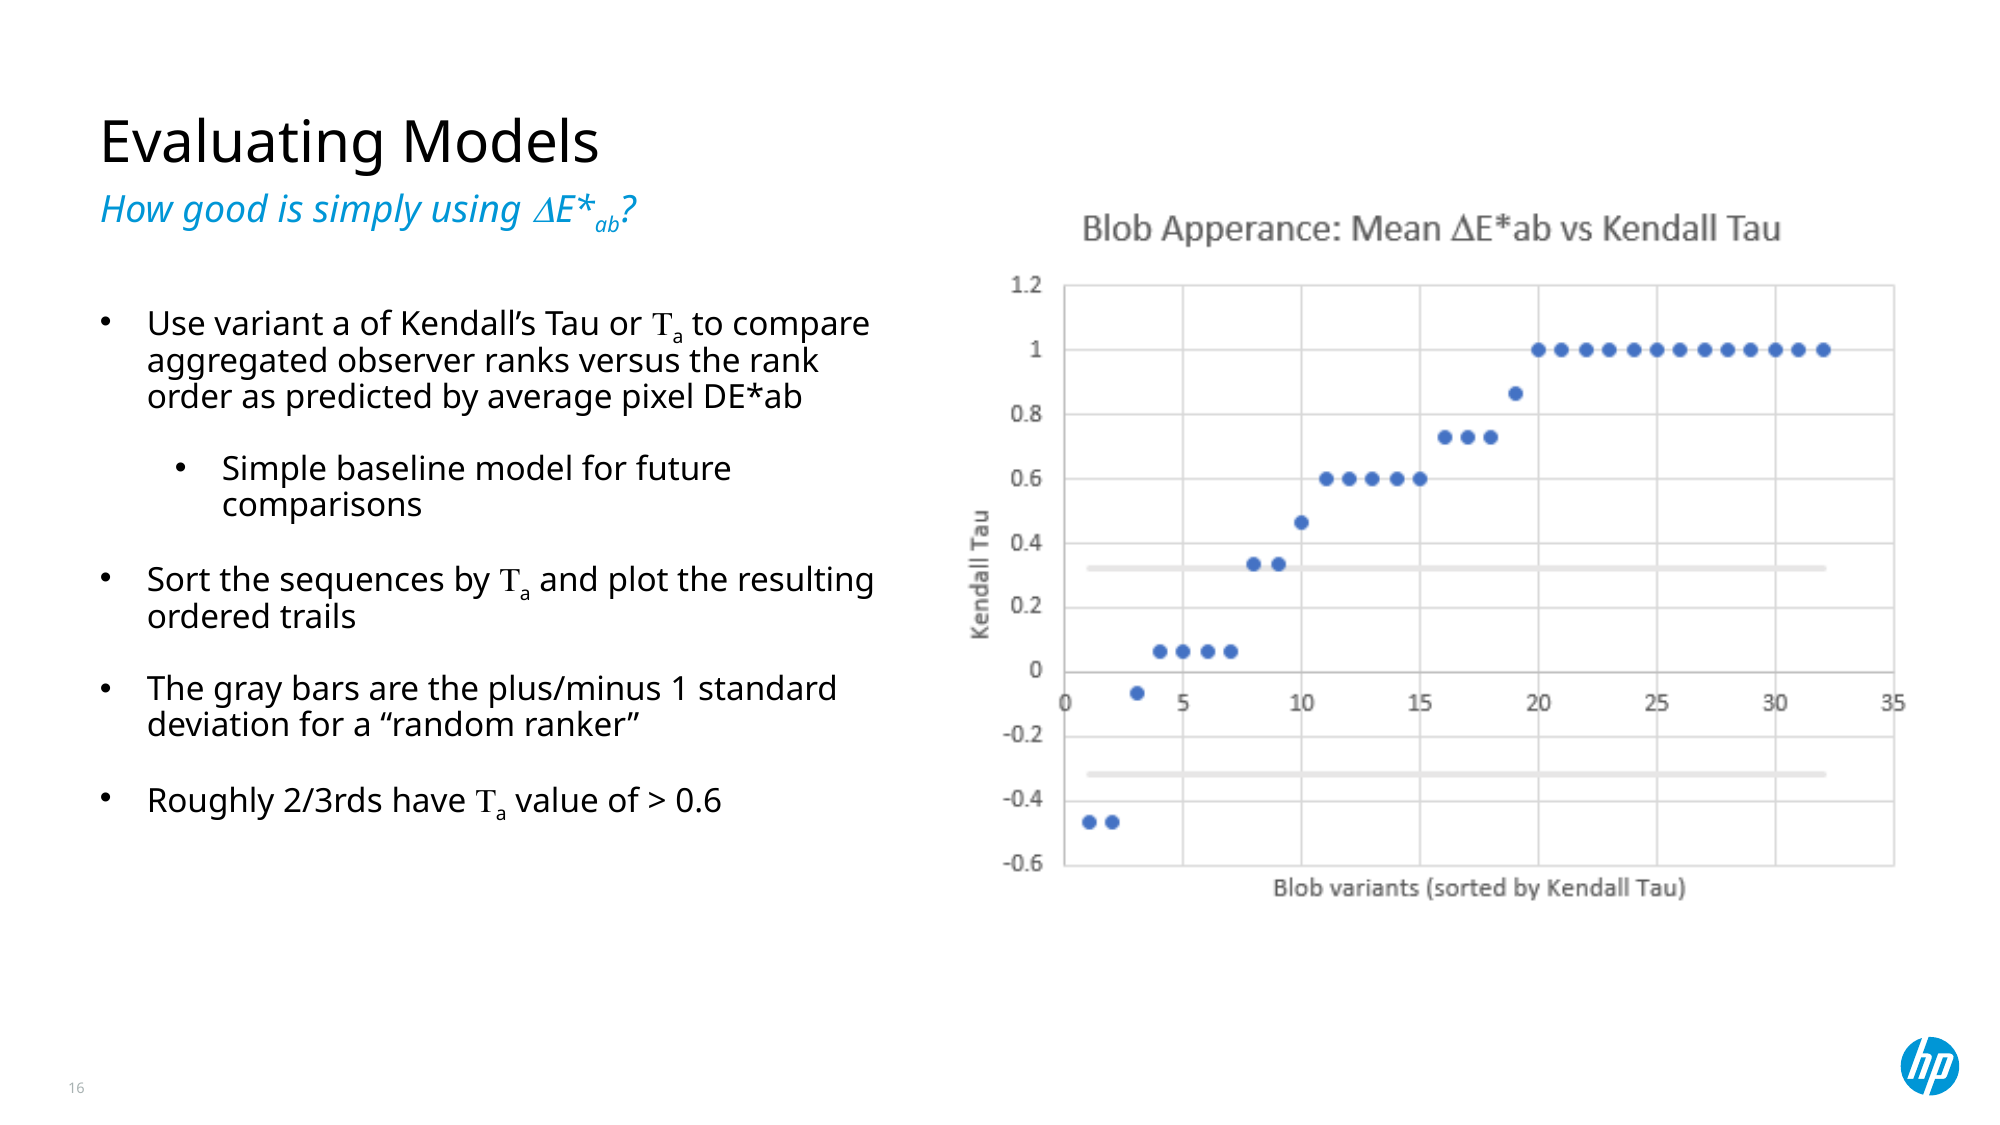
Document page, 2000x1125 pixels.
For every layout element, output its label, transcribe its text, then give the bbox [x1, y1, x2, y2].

title Evaluating Models [99, 50, 1900, 175]
picture [935, 185, 1929, 932]
list How good is simply using DE*ab? [99, 186, 933, 229]
text_box Use variant a of Kendall’s Tau or Ta to compare aggregated observer ranks versus the rank order as predicted by average pixel DE*ab Simple baseline model for future comparisons Sort the sequences by Ta and plot the resulting ordered trails The gray bars are the plus/minus 1 standard deviation for a “random ranker” Roughly 2/3rds have Ta value of > 0.6 [99, 302, 906, 952]
slide_number 16 [34, 1062, 85, 1099]
